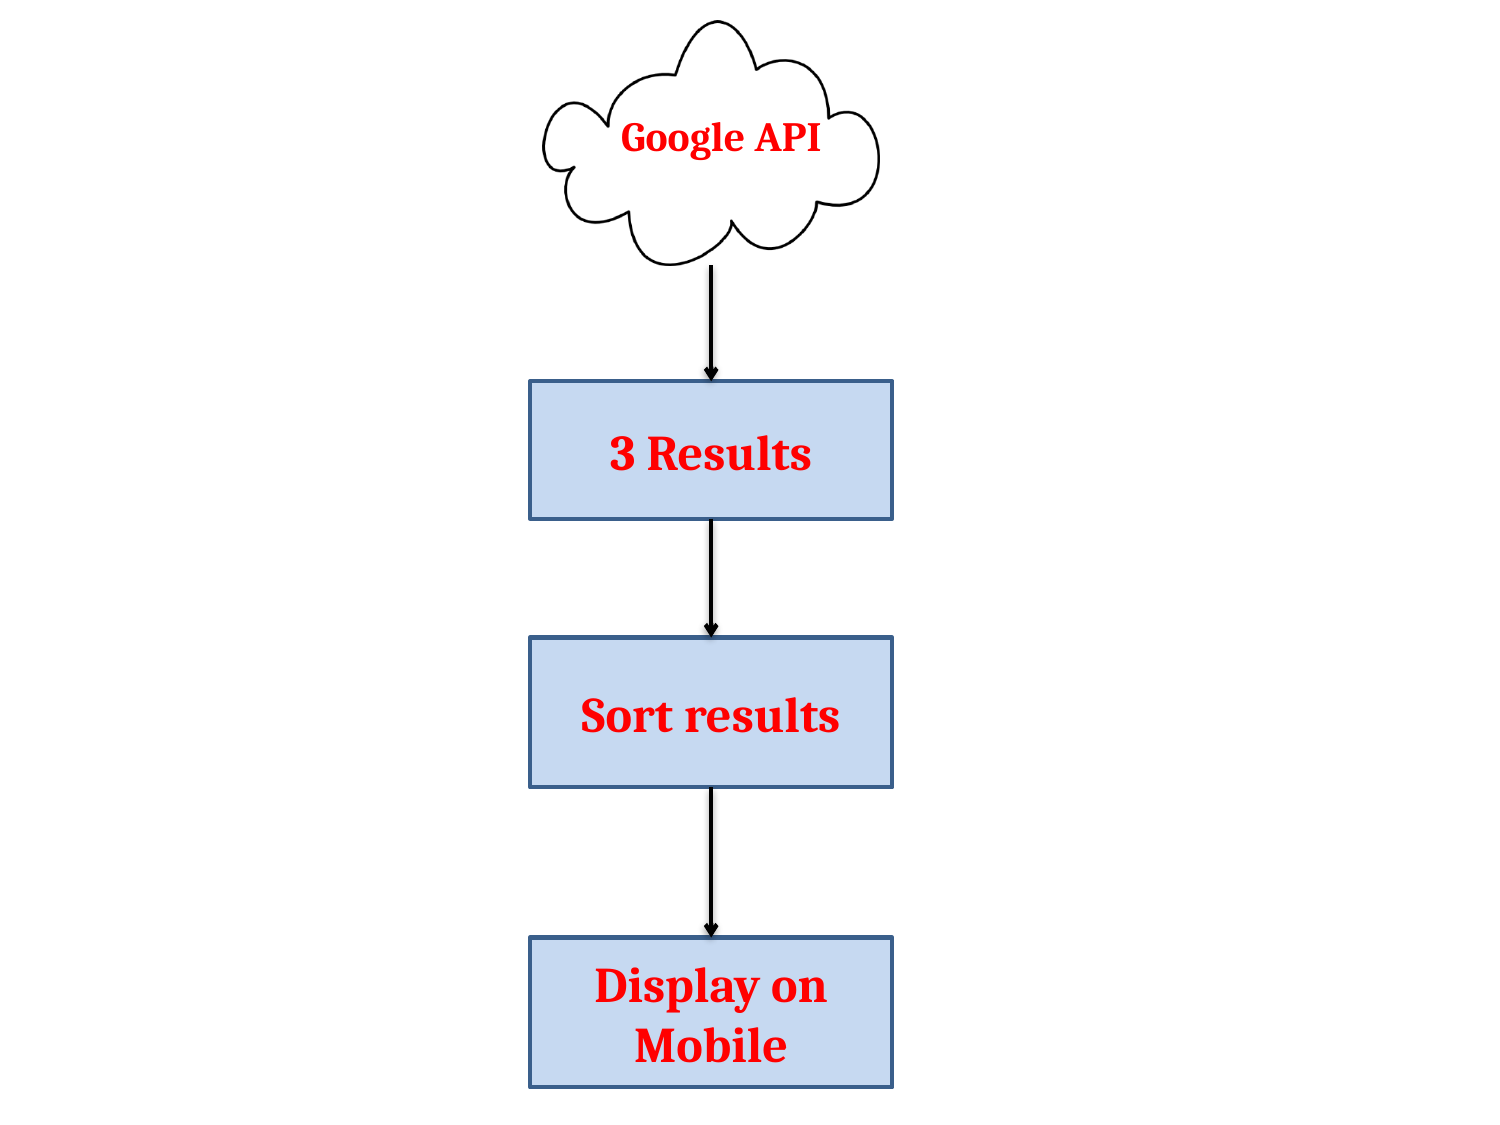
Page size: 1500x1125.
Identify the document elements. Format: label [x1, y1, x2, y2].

text_box [528, 19, 894, 1089]
